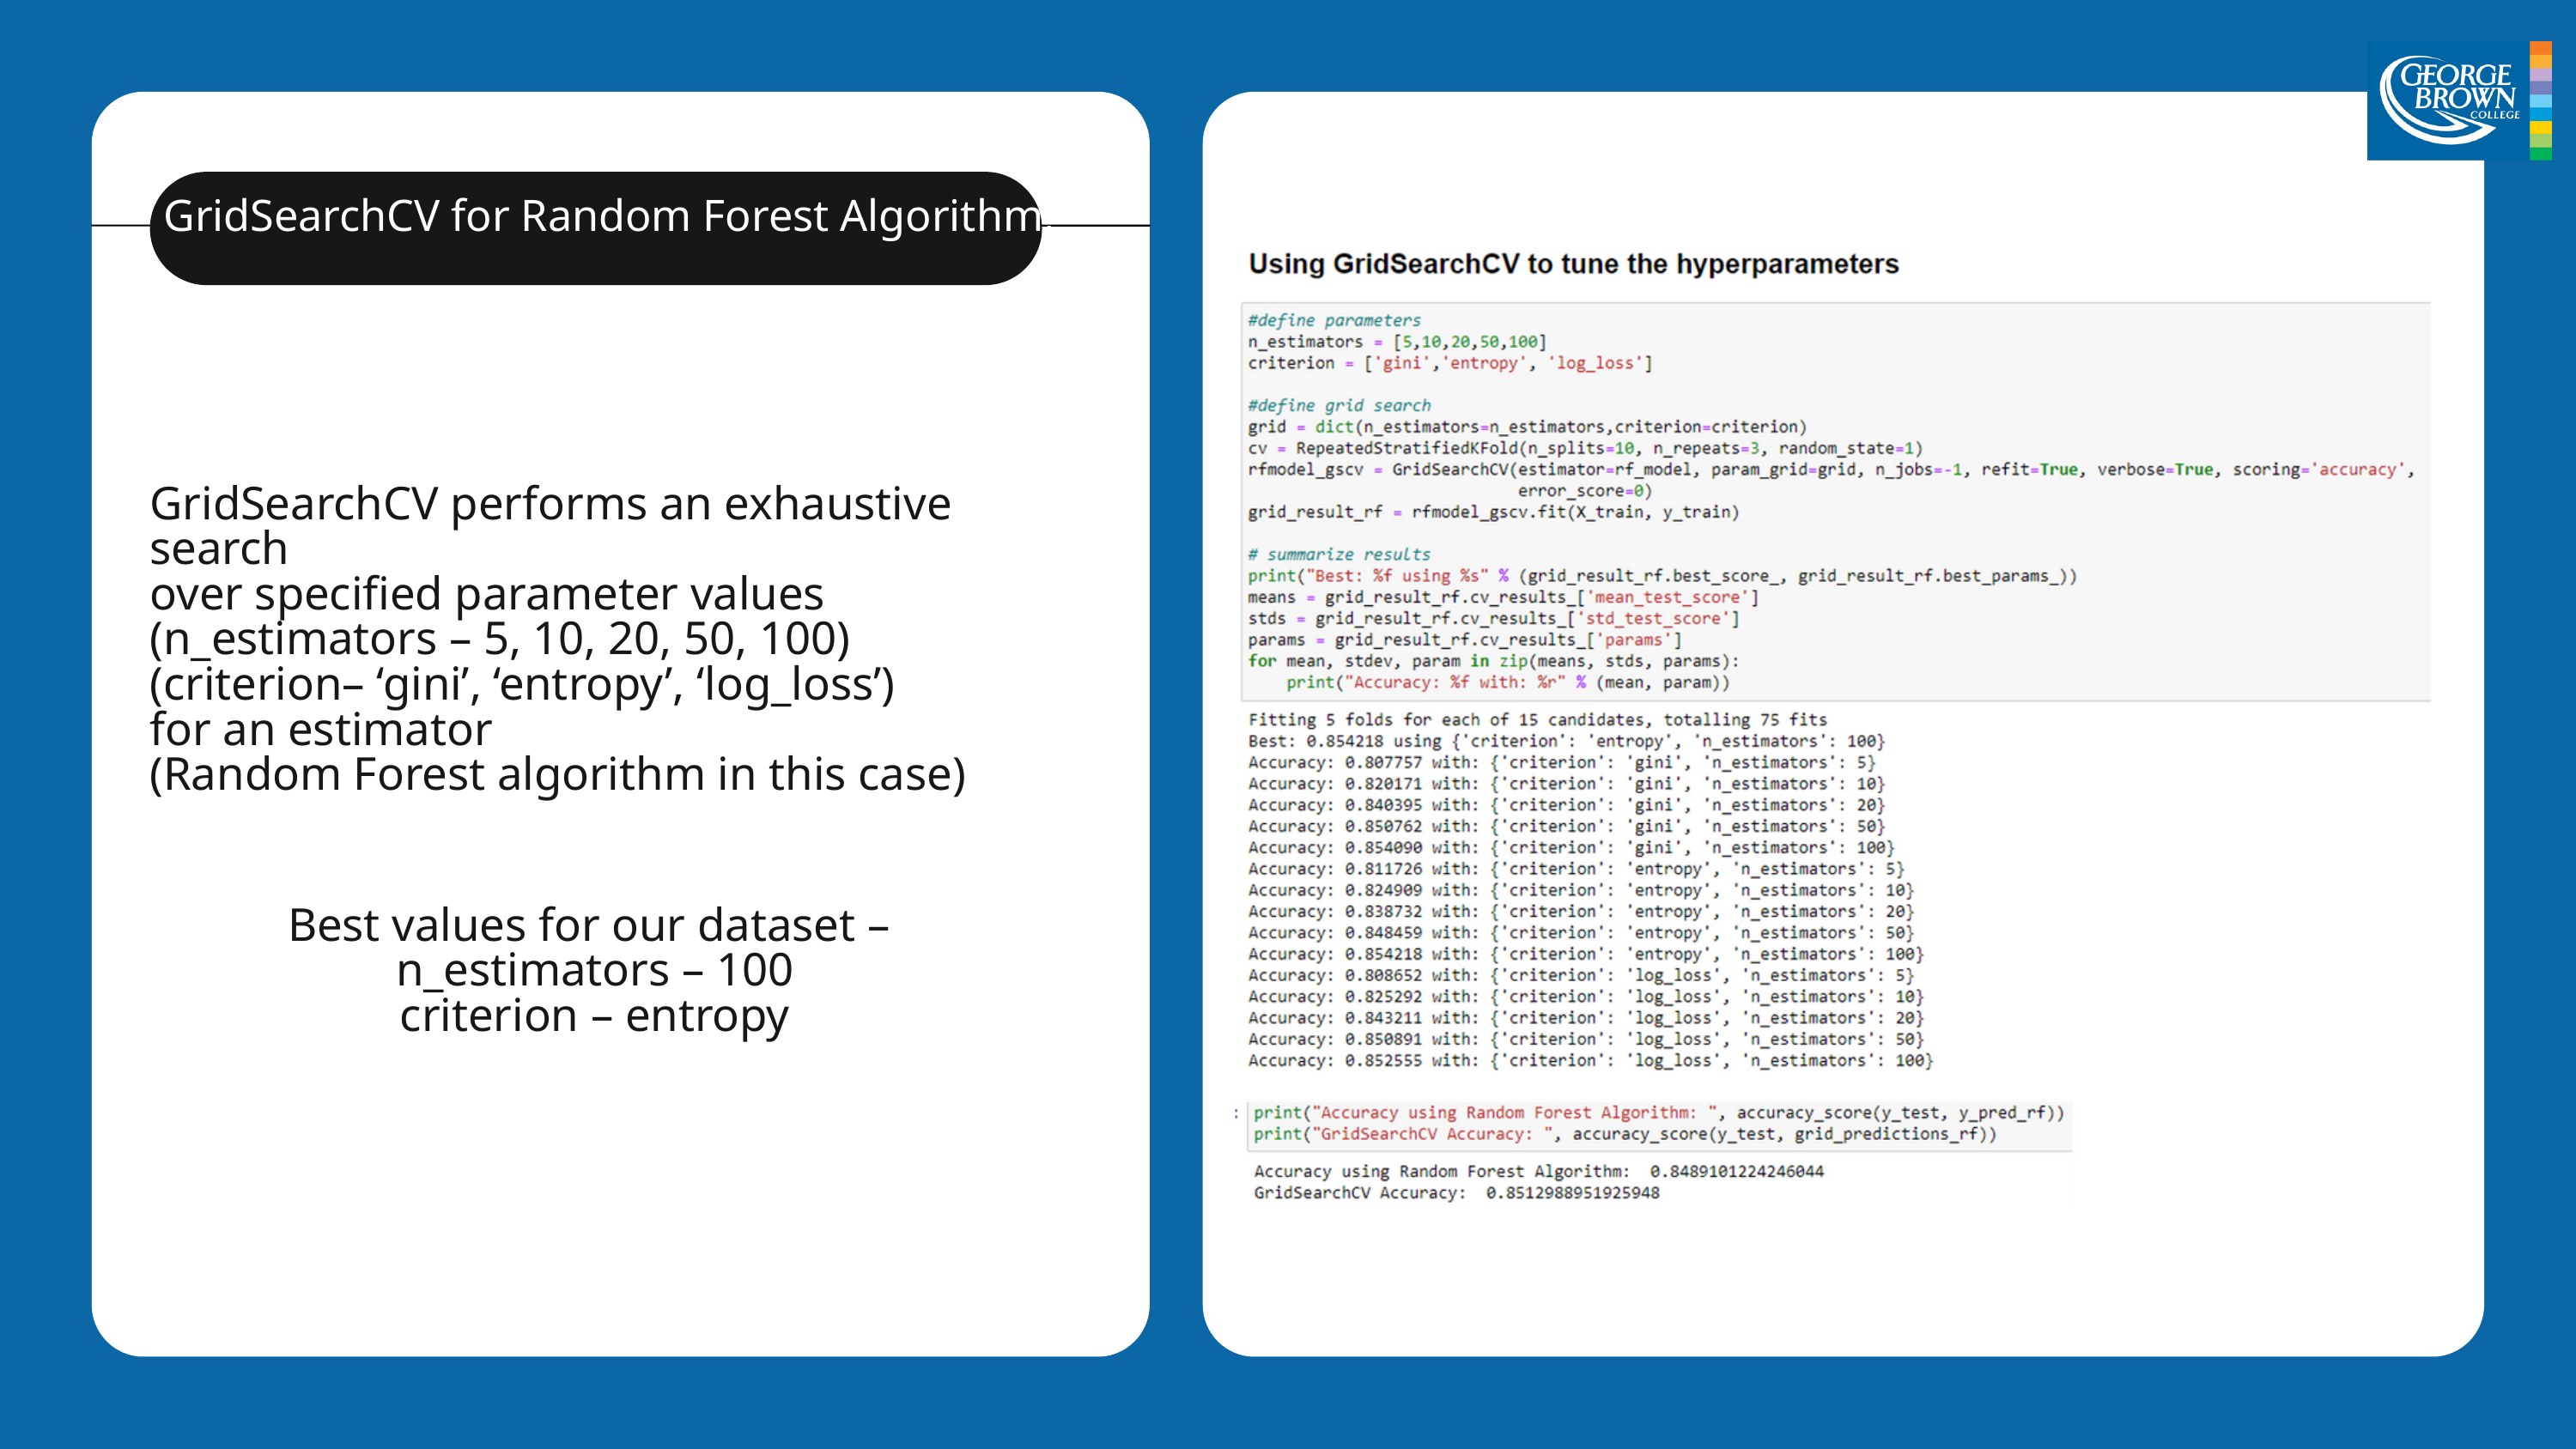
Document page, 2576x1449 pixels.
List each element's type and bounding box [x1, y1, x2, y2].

text_box [149, 171, 1042, 286]
picture [2366, 41, 2552, 161]
text_box [1202, 91, 2485, 1357]
picture [1235, 239, 2432, 1210]
text_box [91, 91, 1151, 1357]
